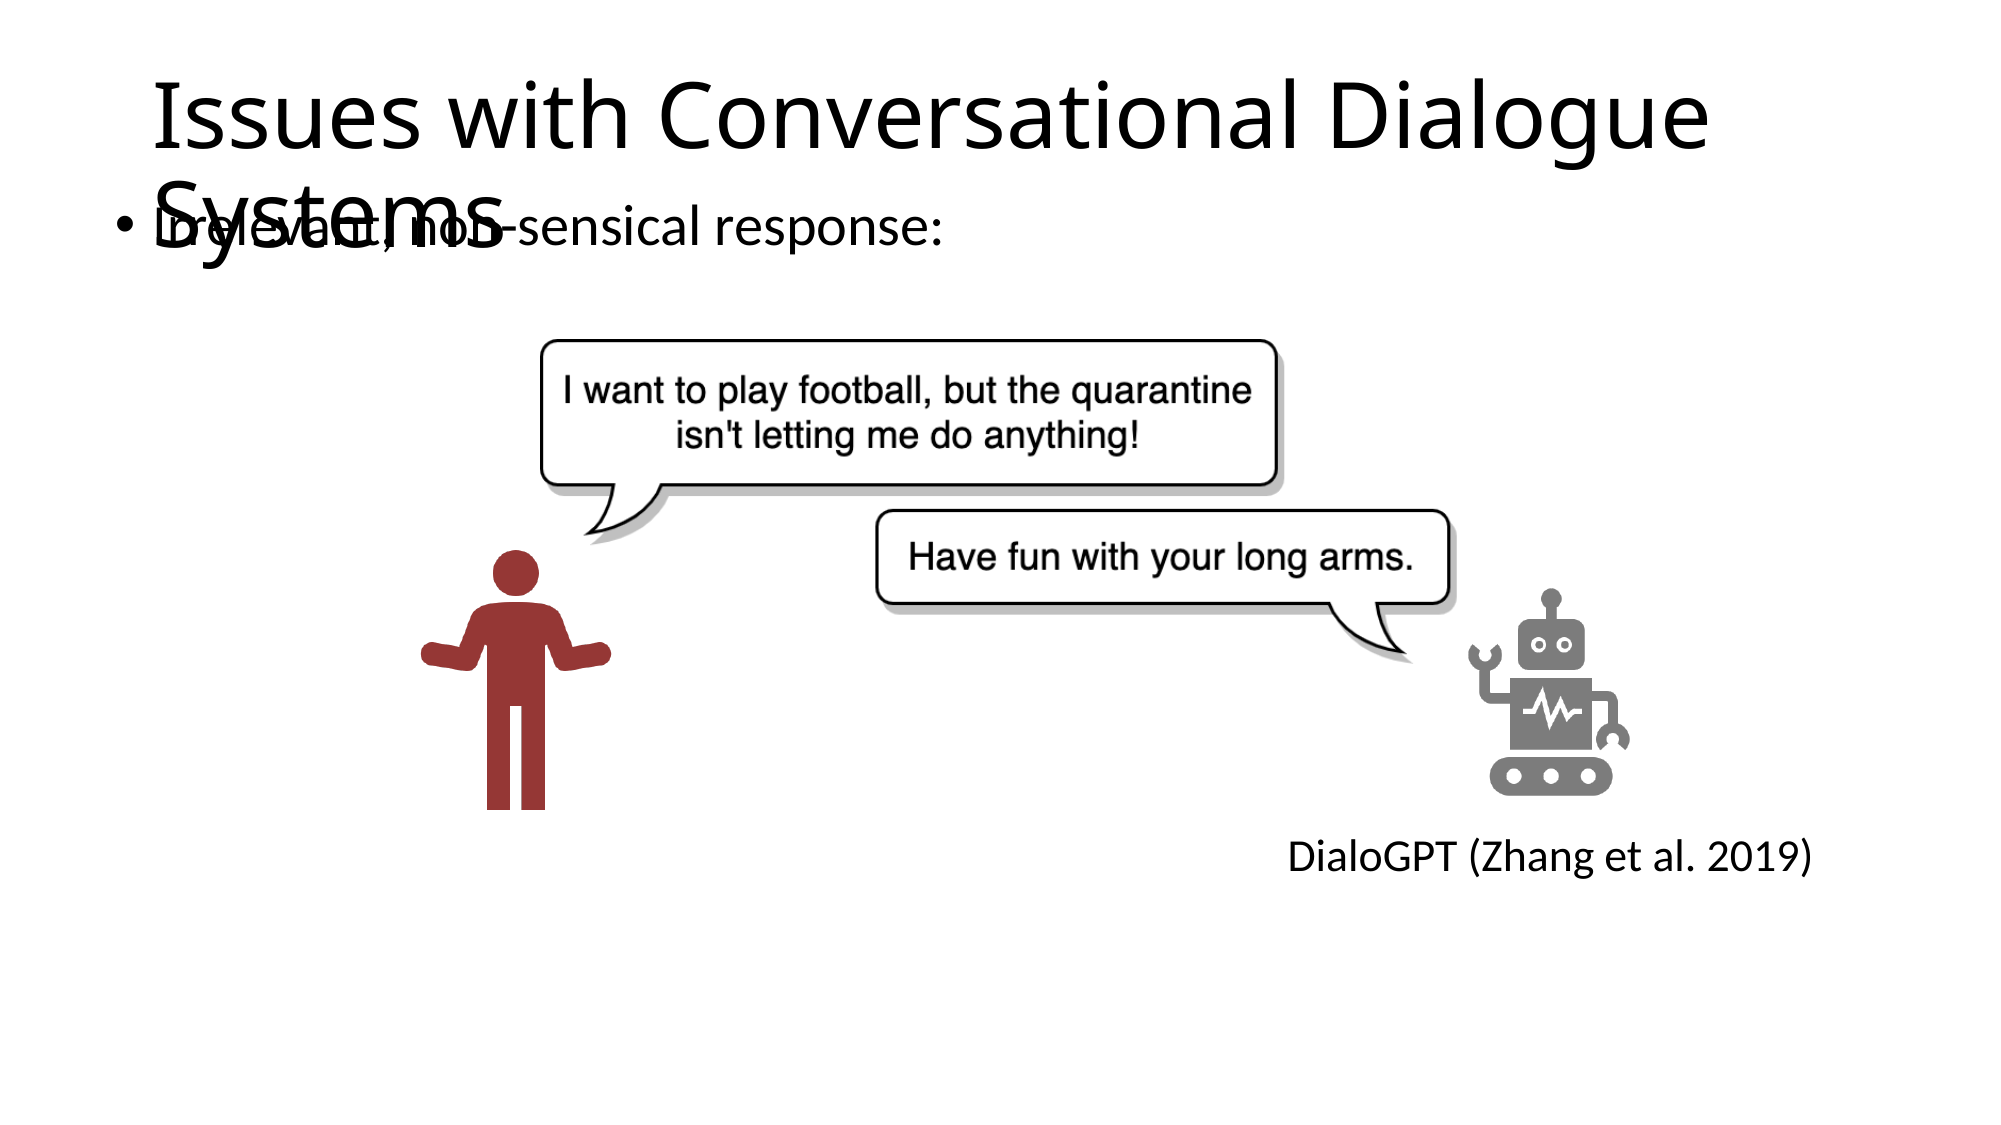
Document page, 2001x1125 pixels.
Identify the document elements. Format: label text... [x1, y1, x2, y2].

picture [377, 339, 1674, 818]
text_box DialoGPT (Zhang et al. 2019) [1272, 817, 1829, 888]
list Irrelevant, non-sensical response: [99, 187, 1902, 433]
title Issues with Conversational Dialogue Systems [137, 59, 1863, 187]
